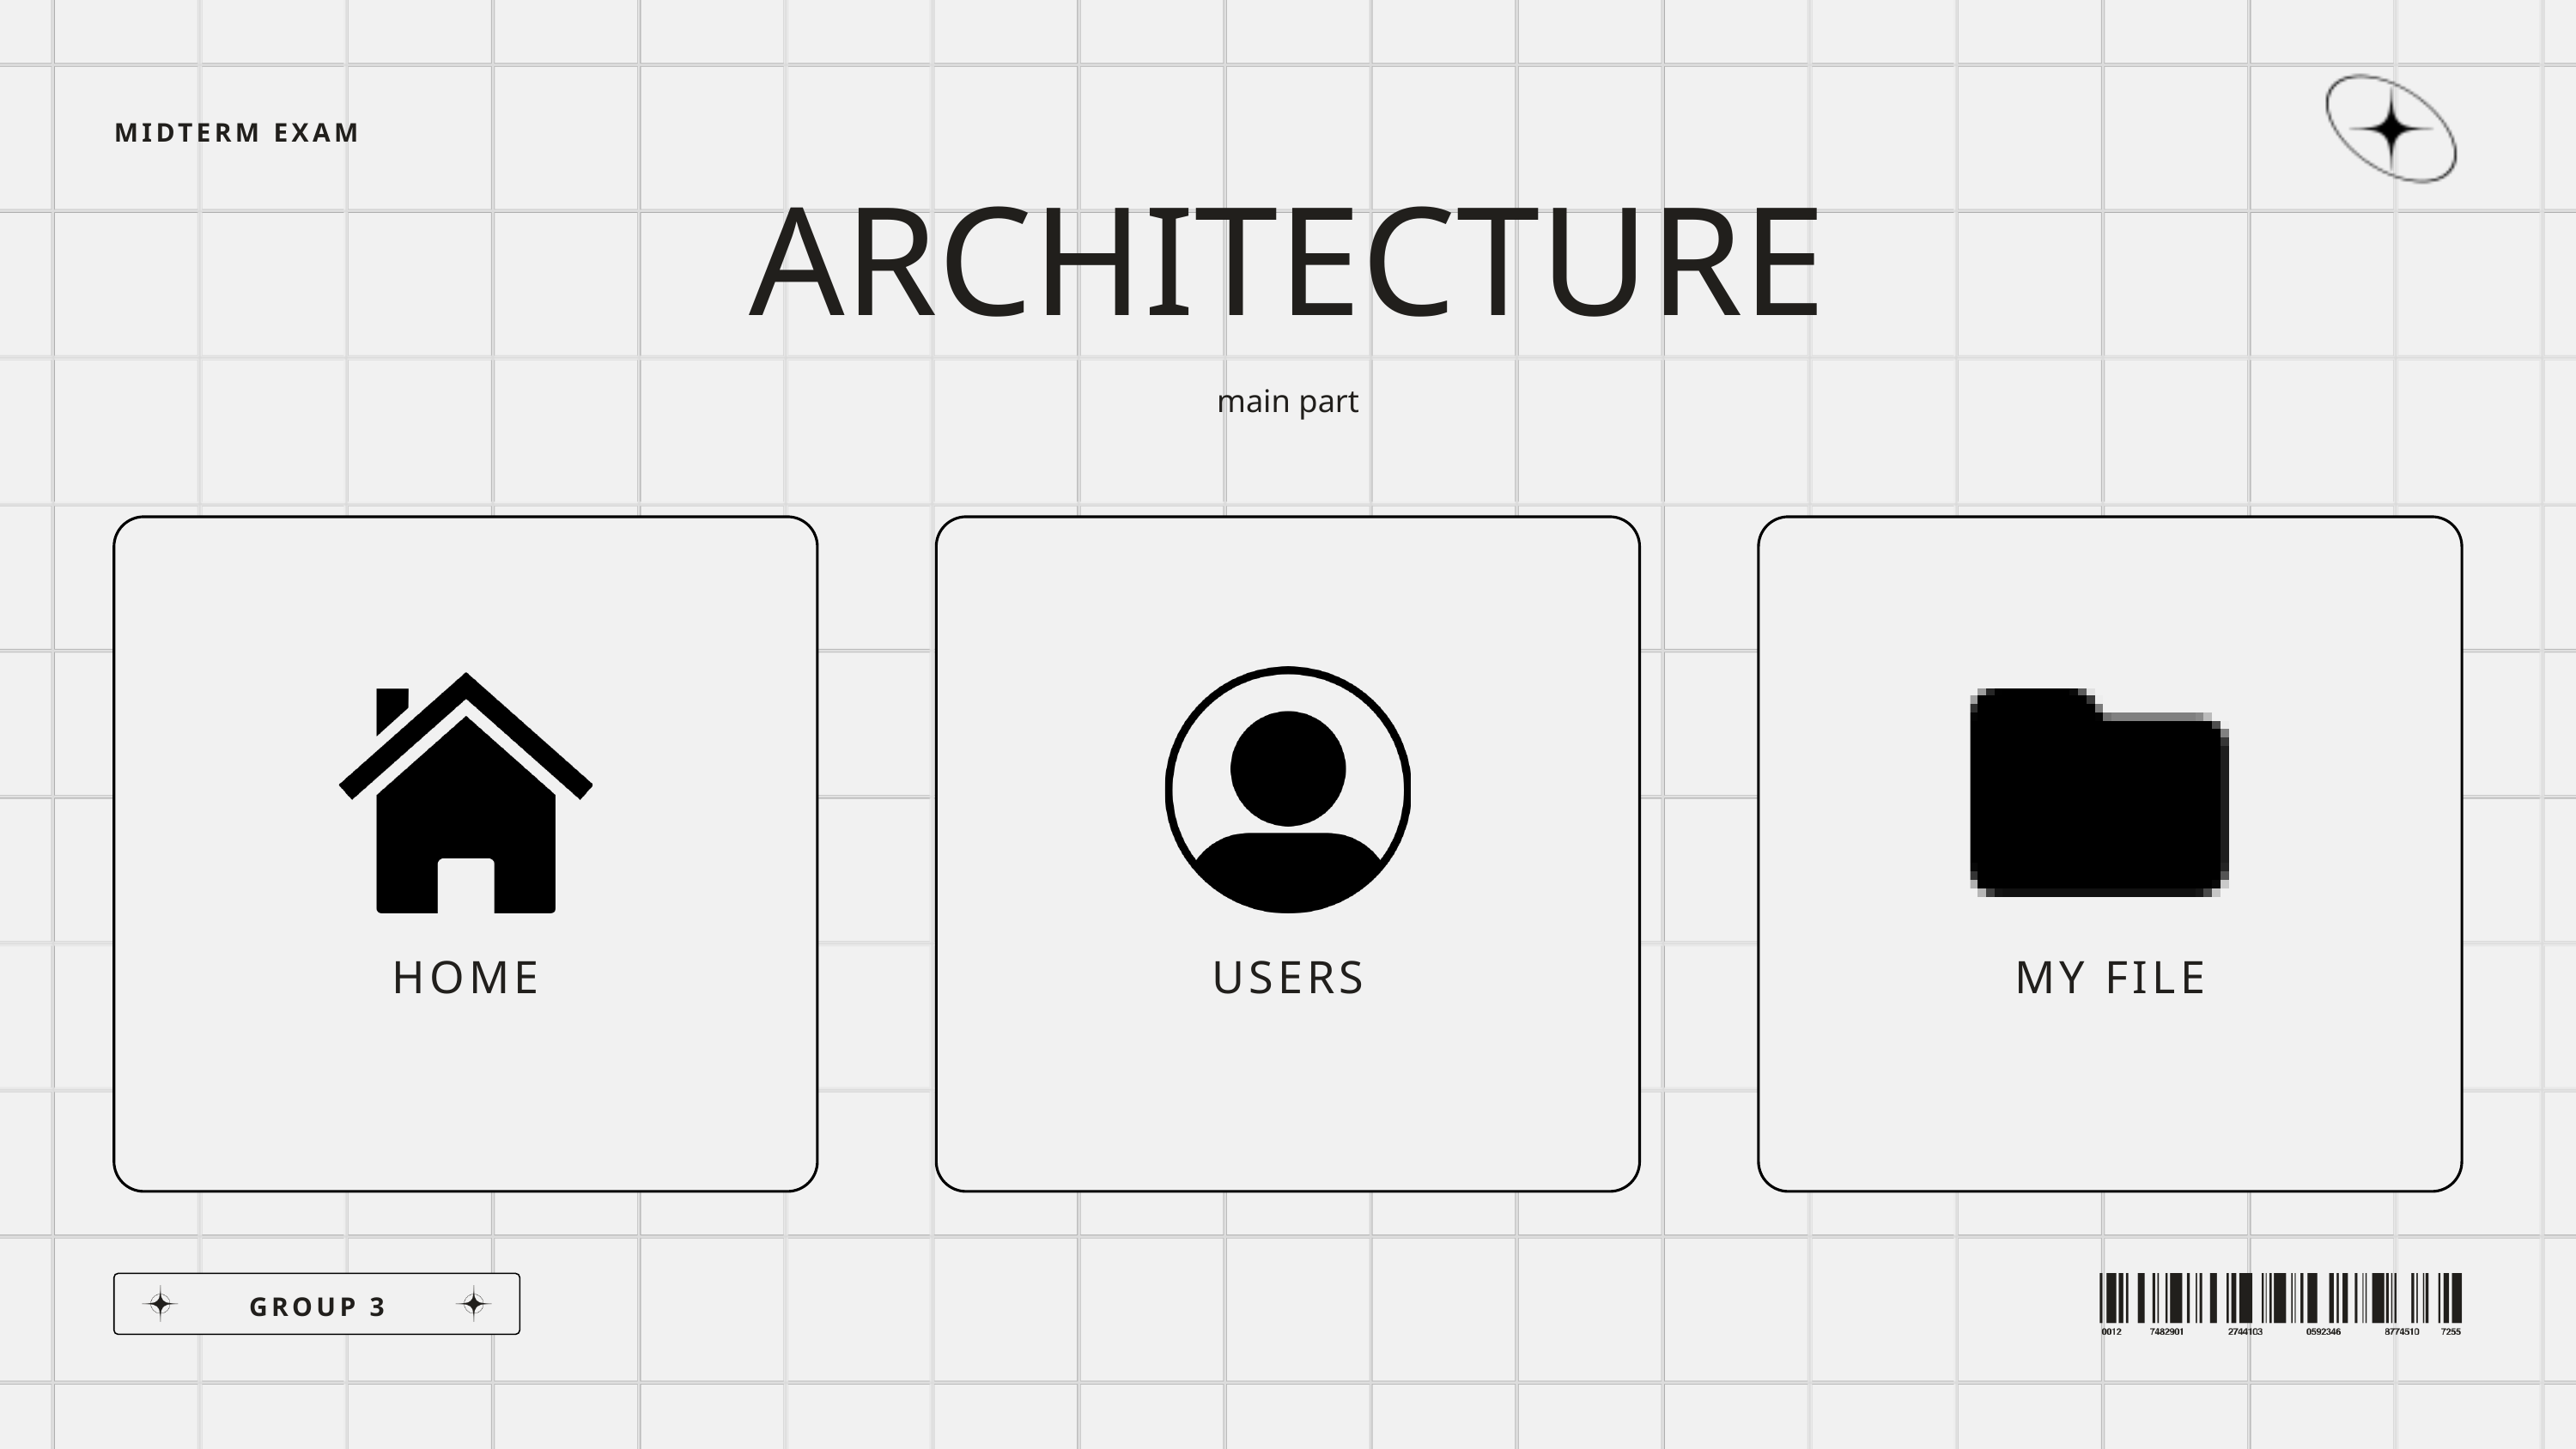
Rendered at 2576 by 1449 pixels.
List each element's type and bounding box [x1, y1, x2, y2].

text_box [1758, 516, 2463, 1192]
text_box [936, 516, 1640, 1192]
text_box [113, 516, 818, 1192]
text_box [113, 1273, 520, 1335]
text_box [0, 0, 2576, 1449]
